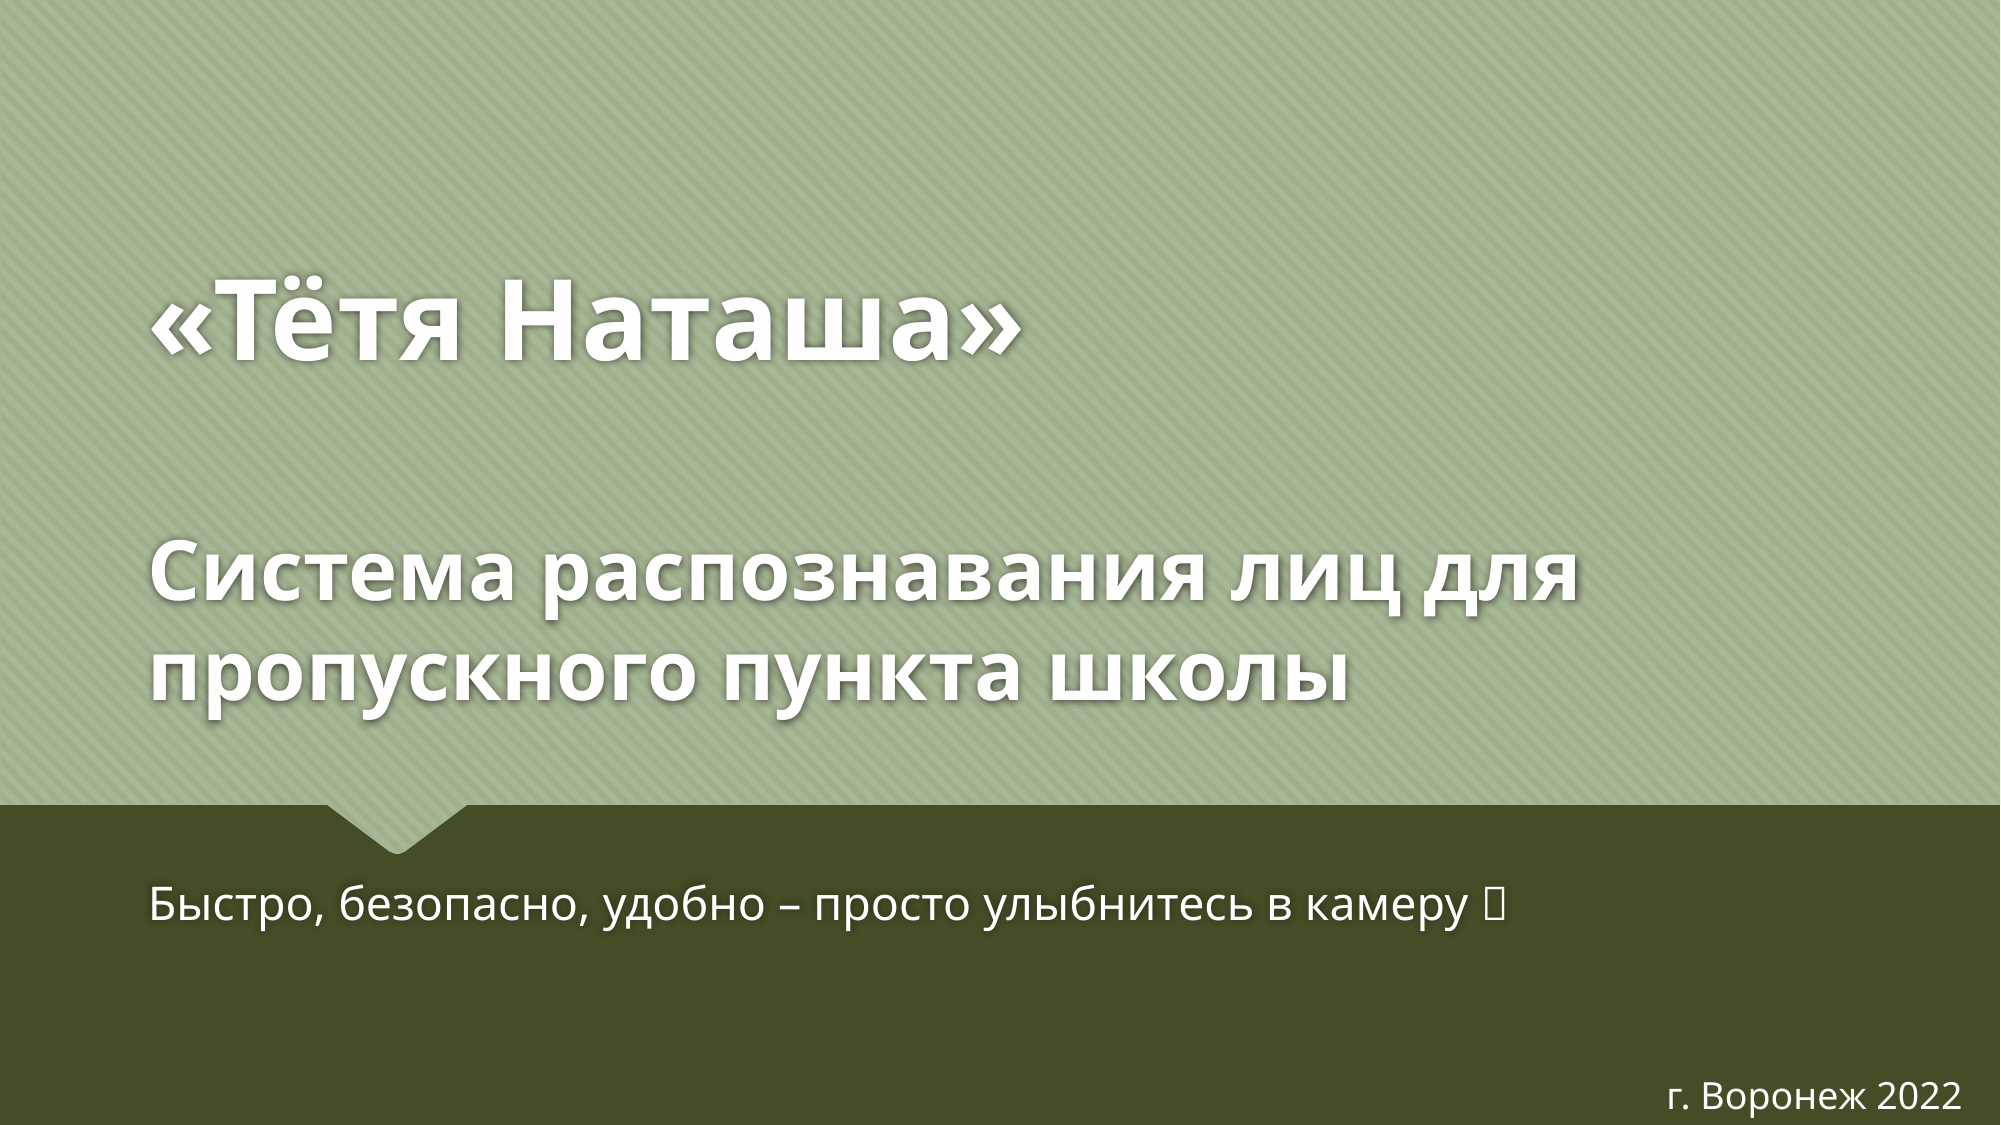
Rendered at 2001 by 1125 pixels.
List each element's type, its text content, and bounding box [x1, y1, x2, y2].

title «Тётя Наташа» Система распознавания лиц для пропускного пункта школы [132, 237, 1868, 726]
subtitle Быстро, безопасно, удобно – просто улыбнитесь в камеру  [132, 866, 1868, 938]
text_box г. Воронеж 2022 [1651, 1064, 2000, 1125]
